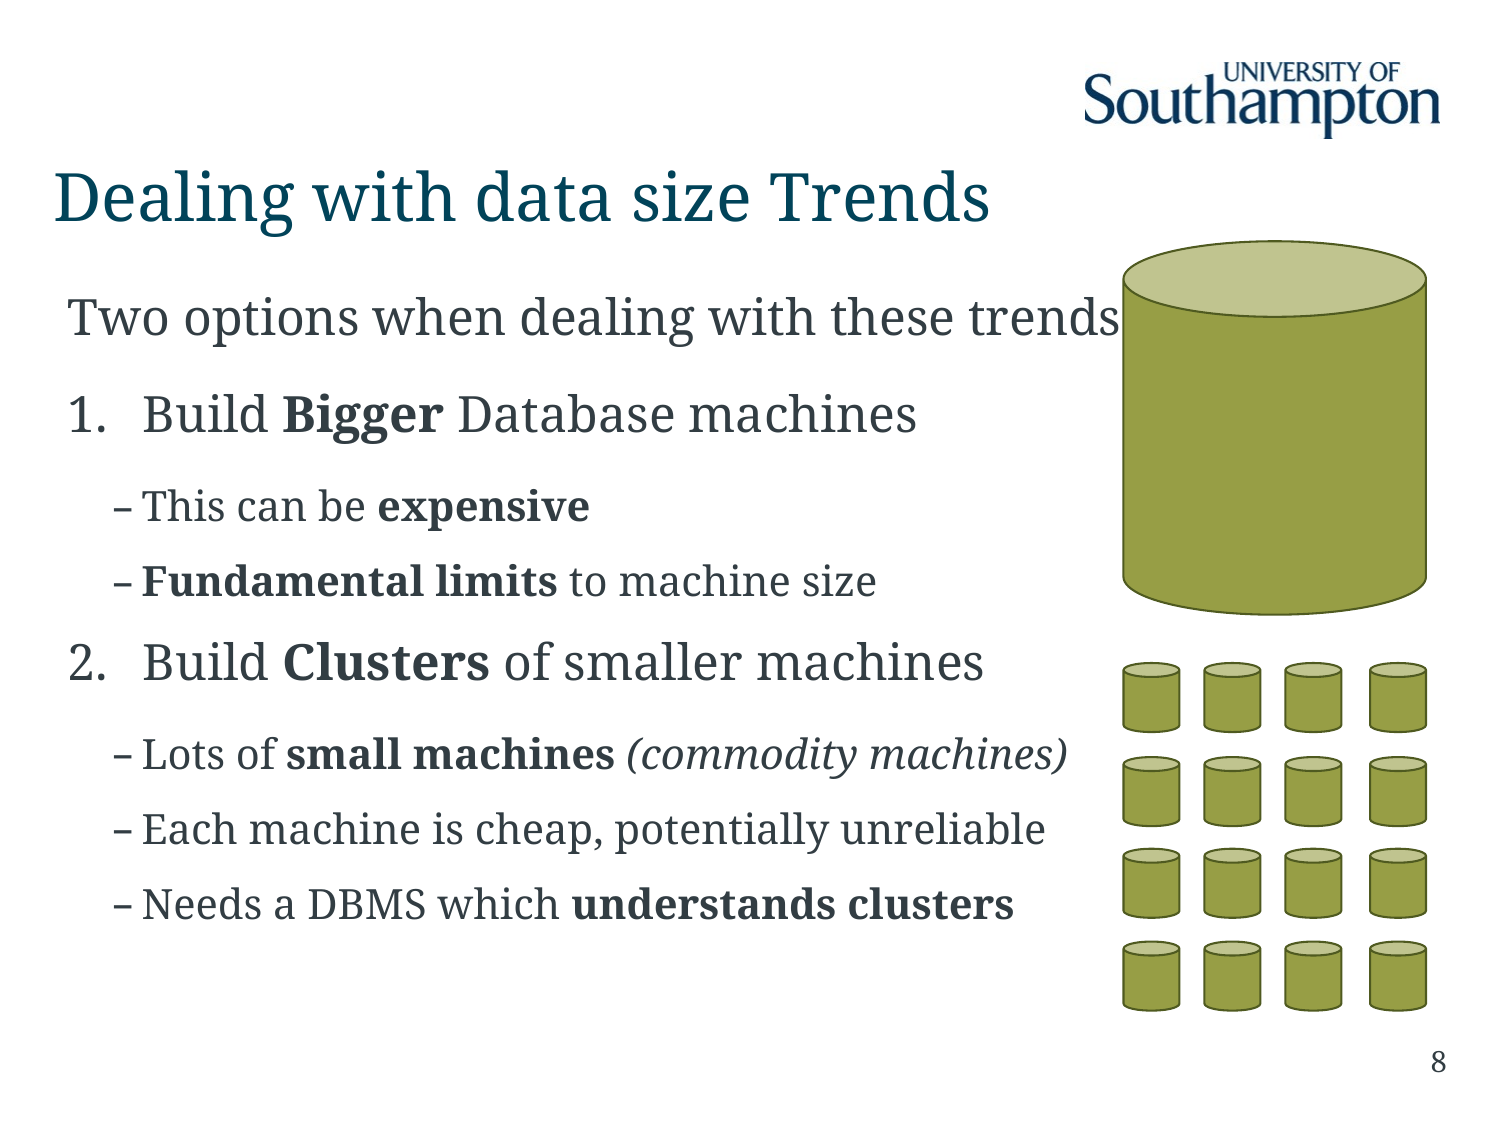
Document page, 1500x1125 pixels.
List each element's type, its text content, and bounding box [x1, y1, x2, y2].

picture [1085, 62, 1440, 139]
list Two options when dealing with these trends: Build Bigger Database machines This can be expensive Fundamental limits to machine size Build Clusters of smaller machines Lots of small machines (commodity machines) Each machine is cheap, potentially unreliable Needs a DBMS which understands clusters [52, 277, 1448, 1011]
title Dealing with data size Trends [52, 147, 1448, 255]
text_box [1123, 662, 1427, 1011]
slide_number 8 [1159, 1035, 1448, 1088]
text_box [1123, 241, 1426, 615]
